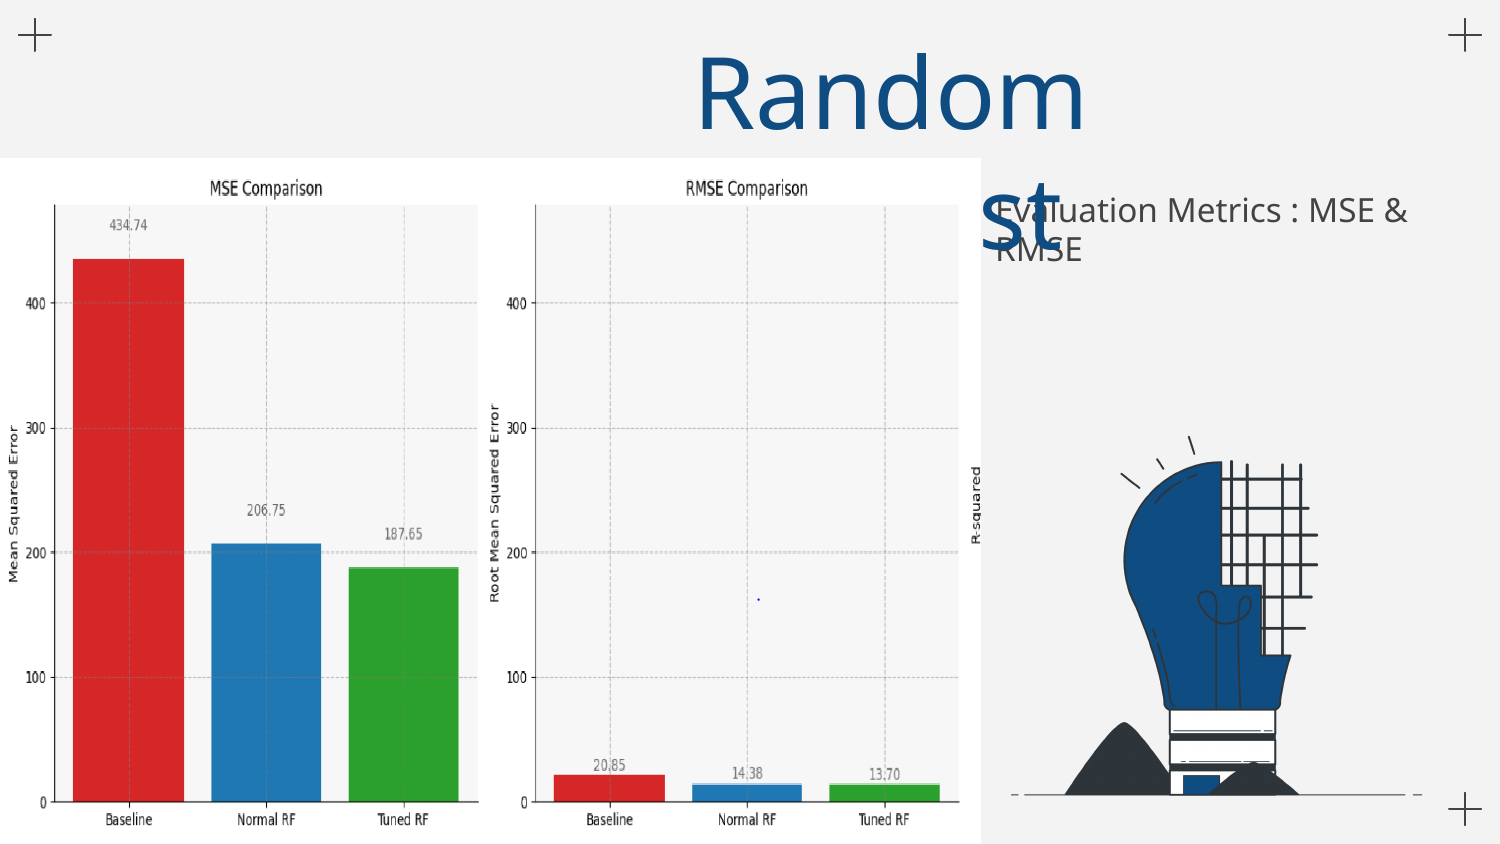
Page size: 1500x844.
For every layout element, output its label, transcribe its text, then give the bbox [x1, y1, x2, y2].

text_box Evaluation Metrics : MSE & RMSE [985, 158, 1497, 299]
picture [0, 158, 1469, 844]
text_box Random Forest [439, 14, 1105, 198]
